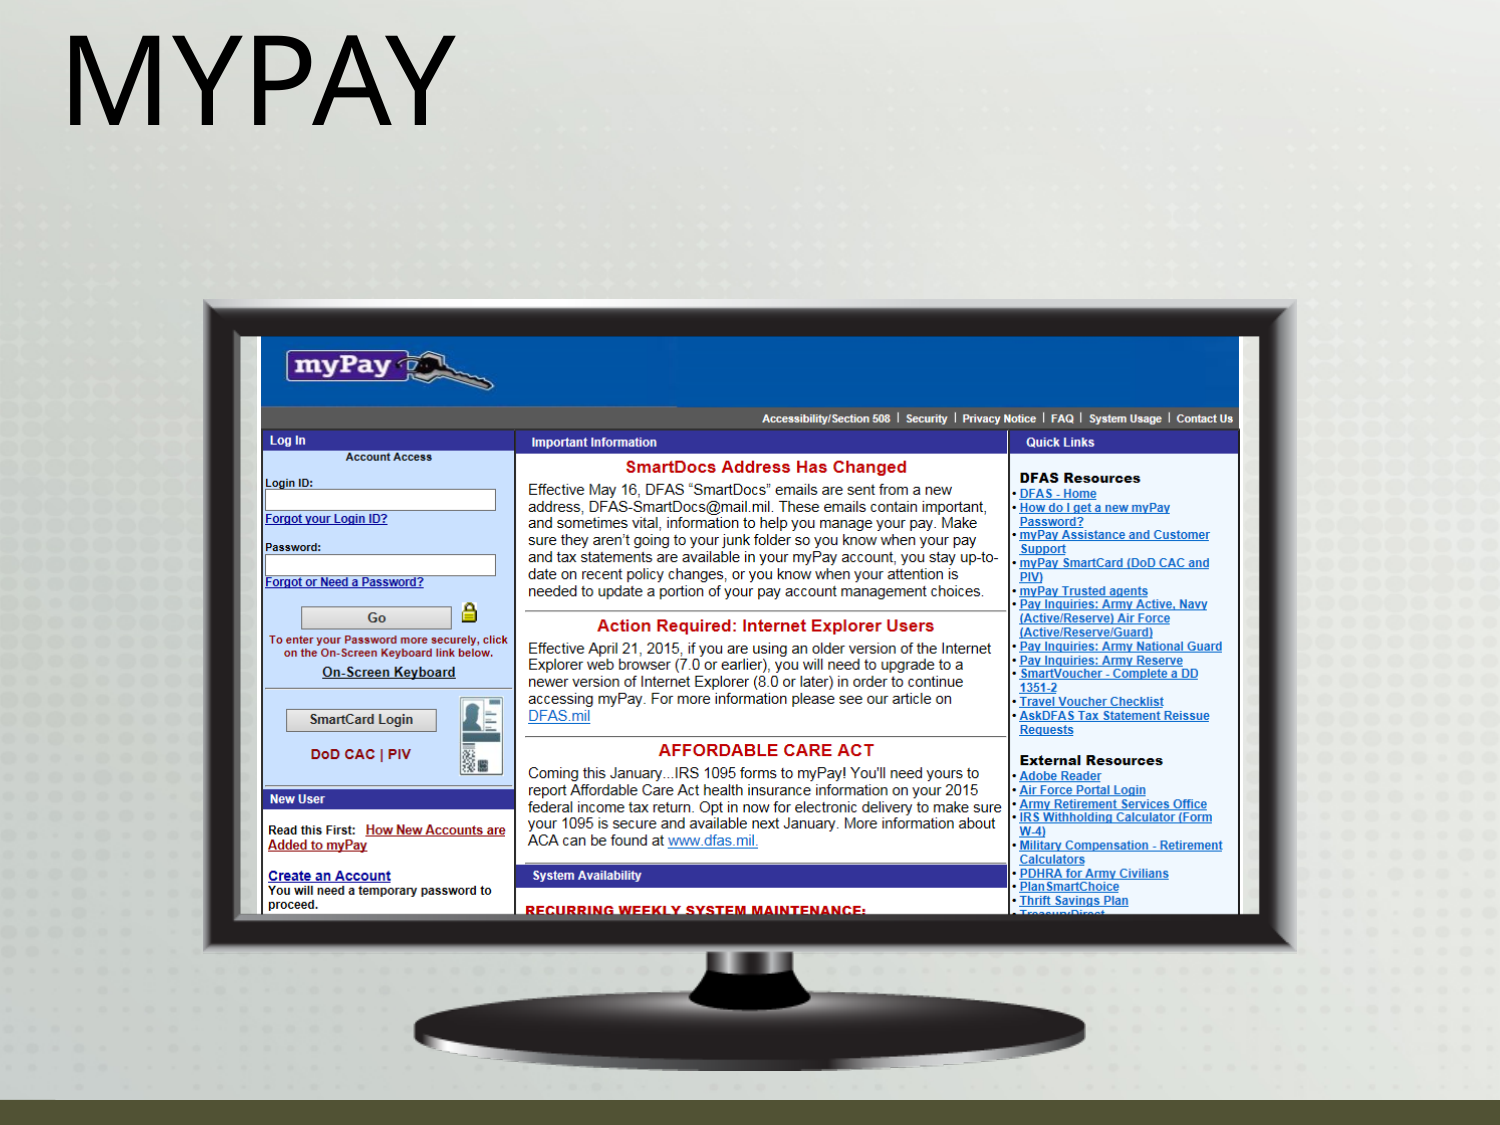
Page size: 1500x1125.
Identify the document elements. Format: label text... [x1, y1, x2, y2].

picture [0, 0, 1500, 1100]
title MYPAY [58, 24, 1484, 233]
